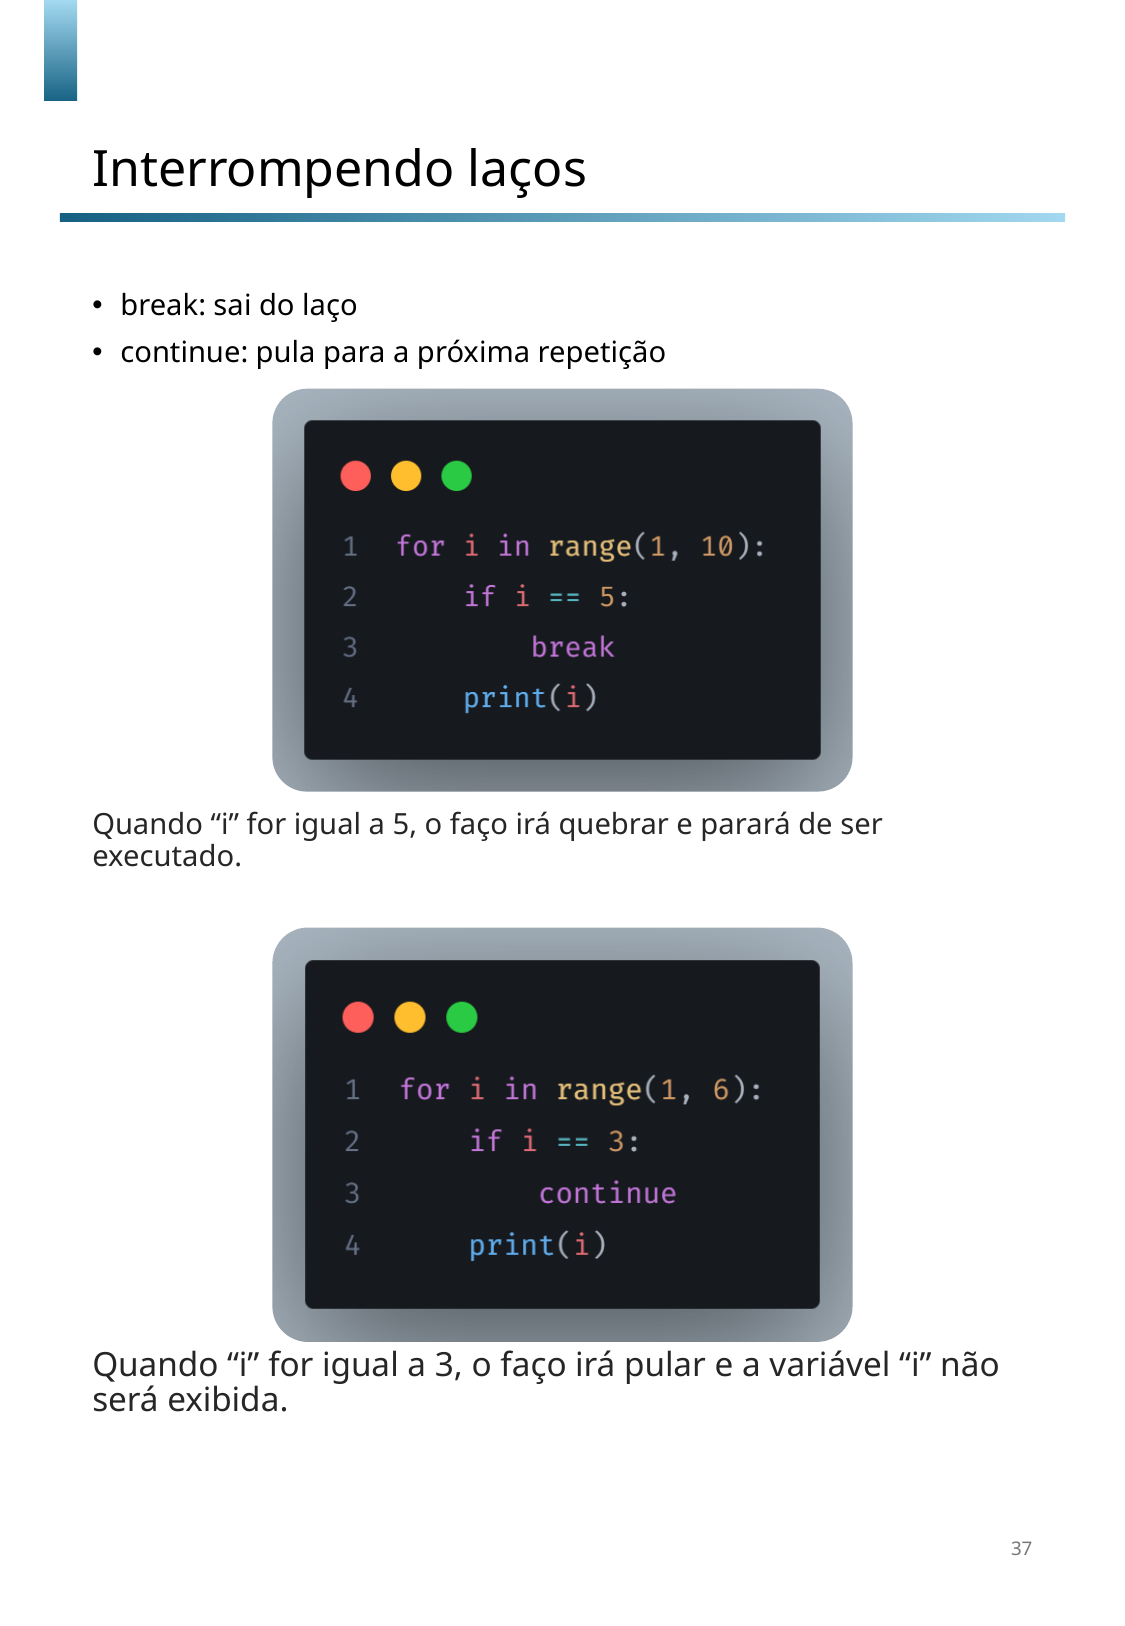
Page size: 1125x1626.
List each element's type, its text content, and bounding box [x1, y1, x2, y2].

slide_number 37 [794, 1506, 1048, 1593]
picture [271, 926, 854, 1343]
list break: sai do laço continue: pula para a próxima repetição Quando “i” for igual a 5, o faço irá quebrar e parará de ser executado. Quando “i” for igual a 3, o faço irá pular e a variável “i” não será exibida. [77, 282, 1048, 1520]
text_box Interrompendo laços [77, 120, 1048, 212]
picture [271, 388, 854, 793]
text_box [58, 212, 1067, 223]
text_box [43, 0, 79, 102]
